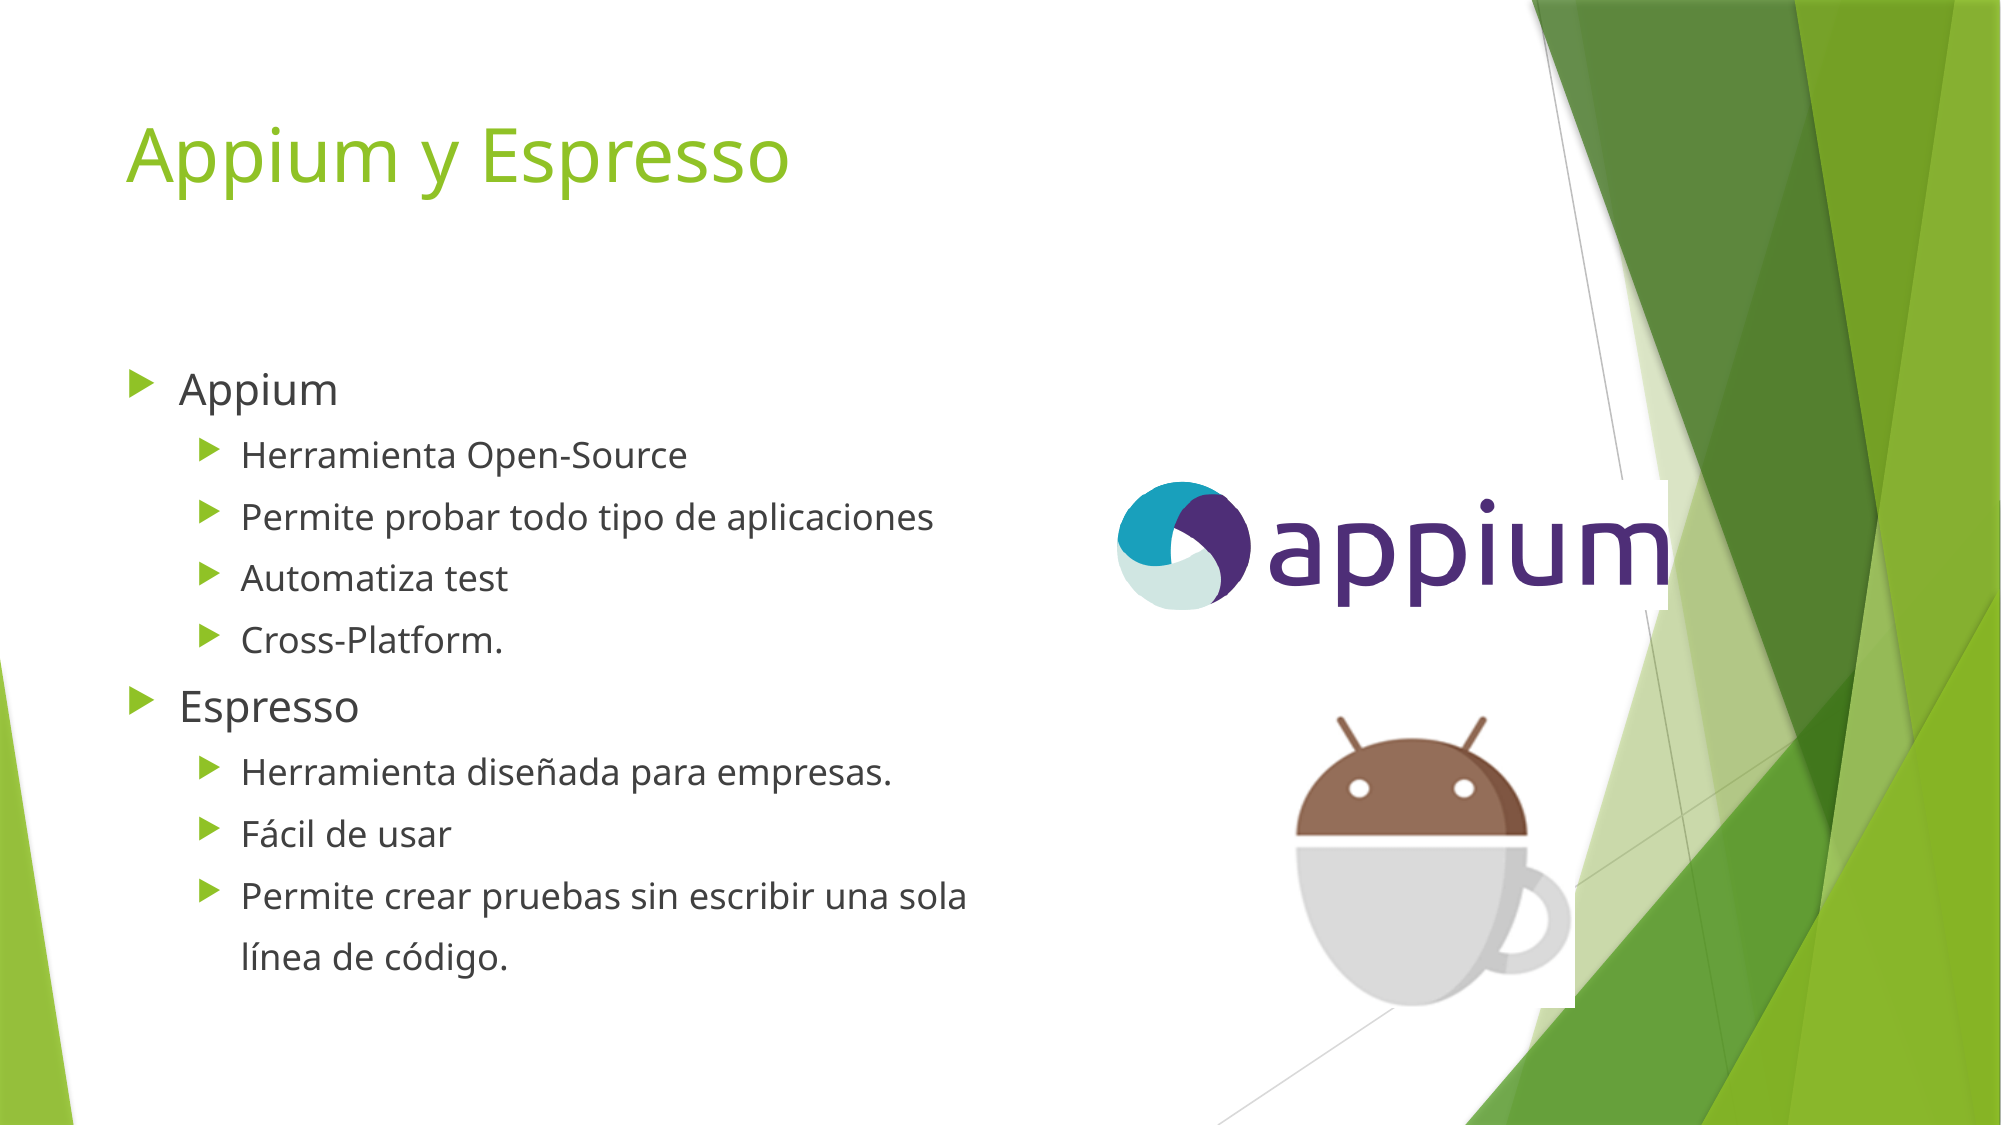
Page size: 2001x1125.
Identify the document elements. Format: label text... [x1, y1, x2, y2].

picture [1292, 714, 1575, 1009]
title Appium y Espresso [111, 99, 1522, 317]
picture [1116, 479, 1669, 610]
list Appium Herramienta Open-Source Permite probar todo tipo de aplicaciones Automatiza test Cross-Platform. Espresso Herramienta diseñada para empresas. Fácil de usar Permite crear pruebas sin escribir una sola línea de código. [111, 354, 1522, 992]
